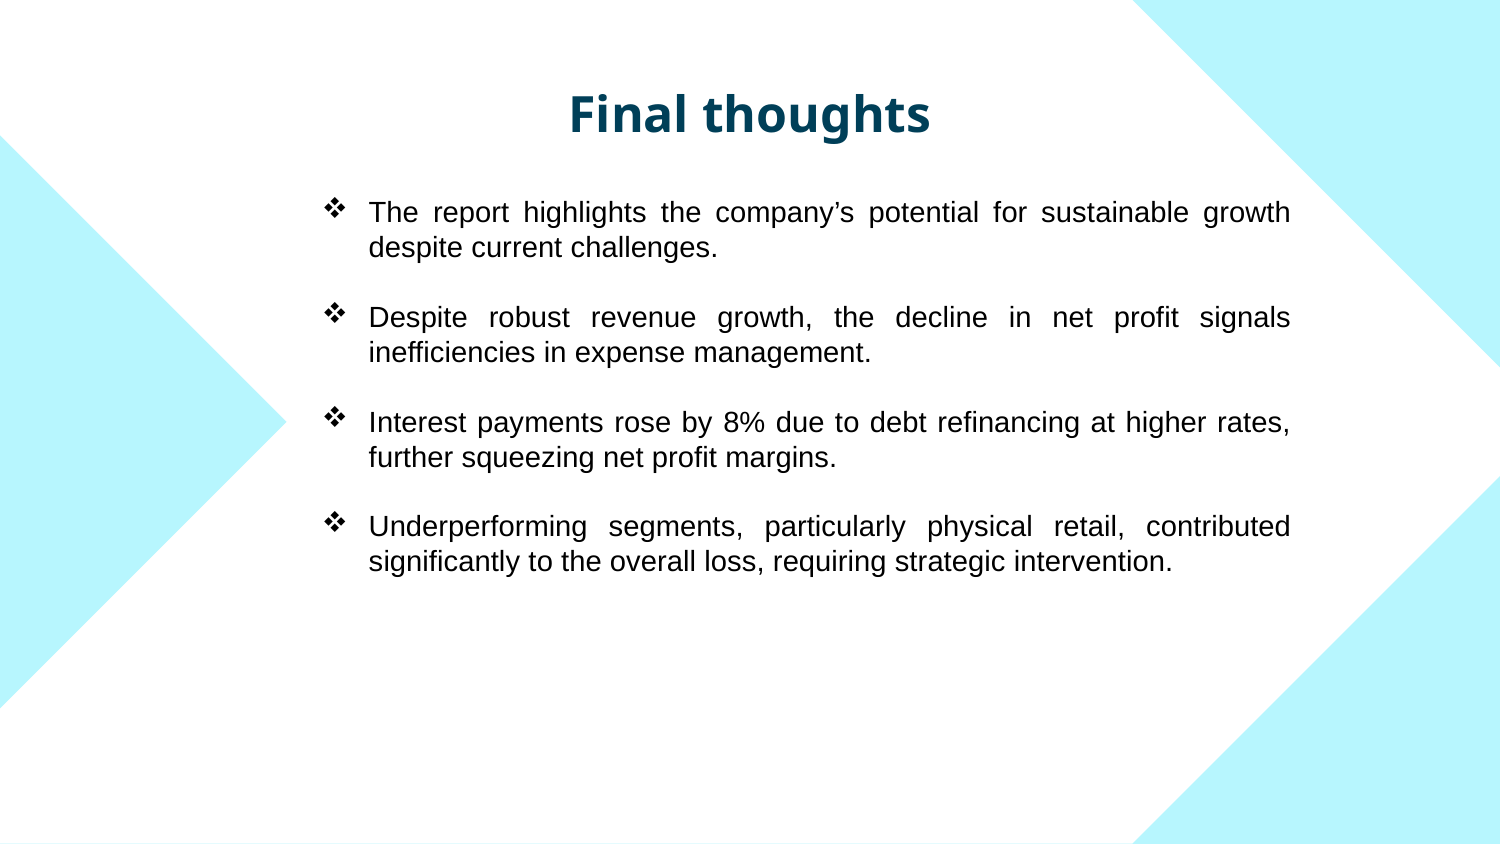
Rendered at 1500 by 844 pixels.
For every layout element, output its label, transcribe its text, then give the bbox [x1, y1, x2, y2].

text_box The report highlights the company’s potential for sustainable growth despite current challenges. Despite robust revenue growth, the decline in net profit signals inefficiencies in expense management. [307, 186, 1308, 376]
text_box [0, 0, 1500, 844]
text_box Interest payments rose by 8% due to debt refinancing at higher rates, further squeezing net profit margins. Underperforming segments, particularly physical retail, contributed significantly to the overall loss, requiring strategic intervention. [307, 395, 1308, 586]
title Final thoughts [75, 67, 1425, 162]
